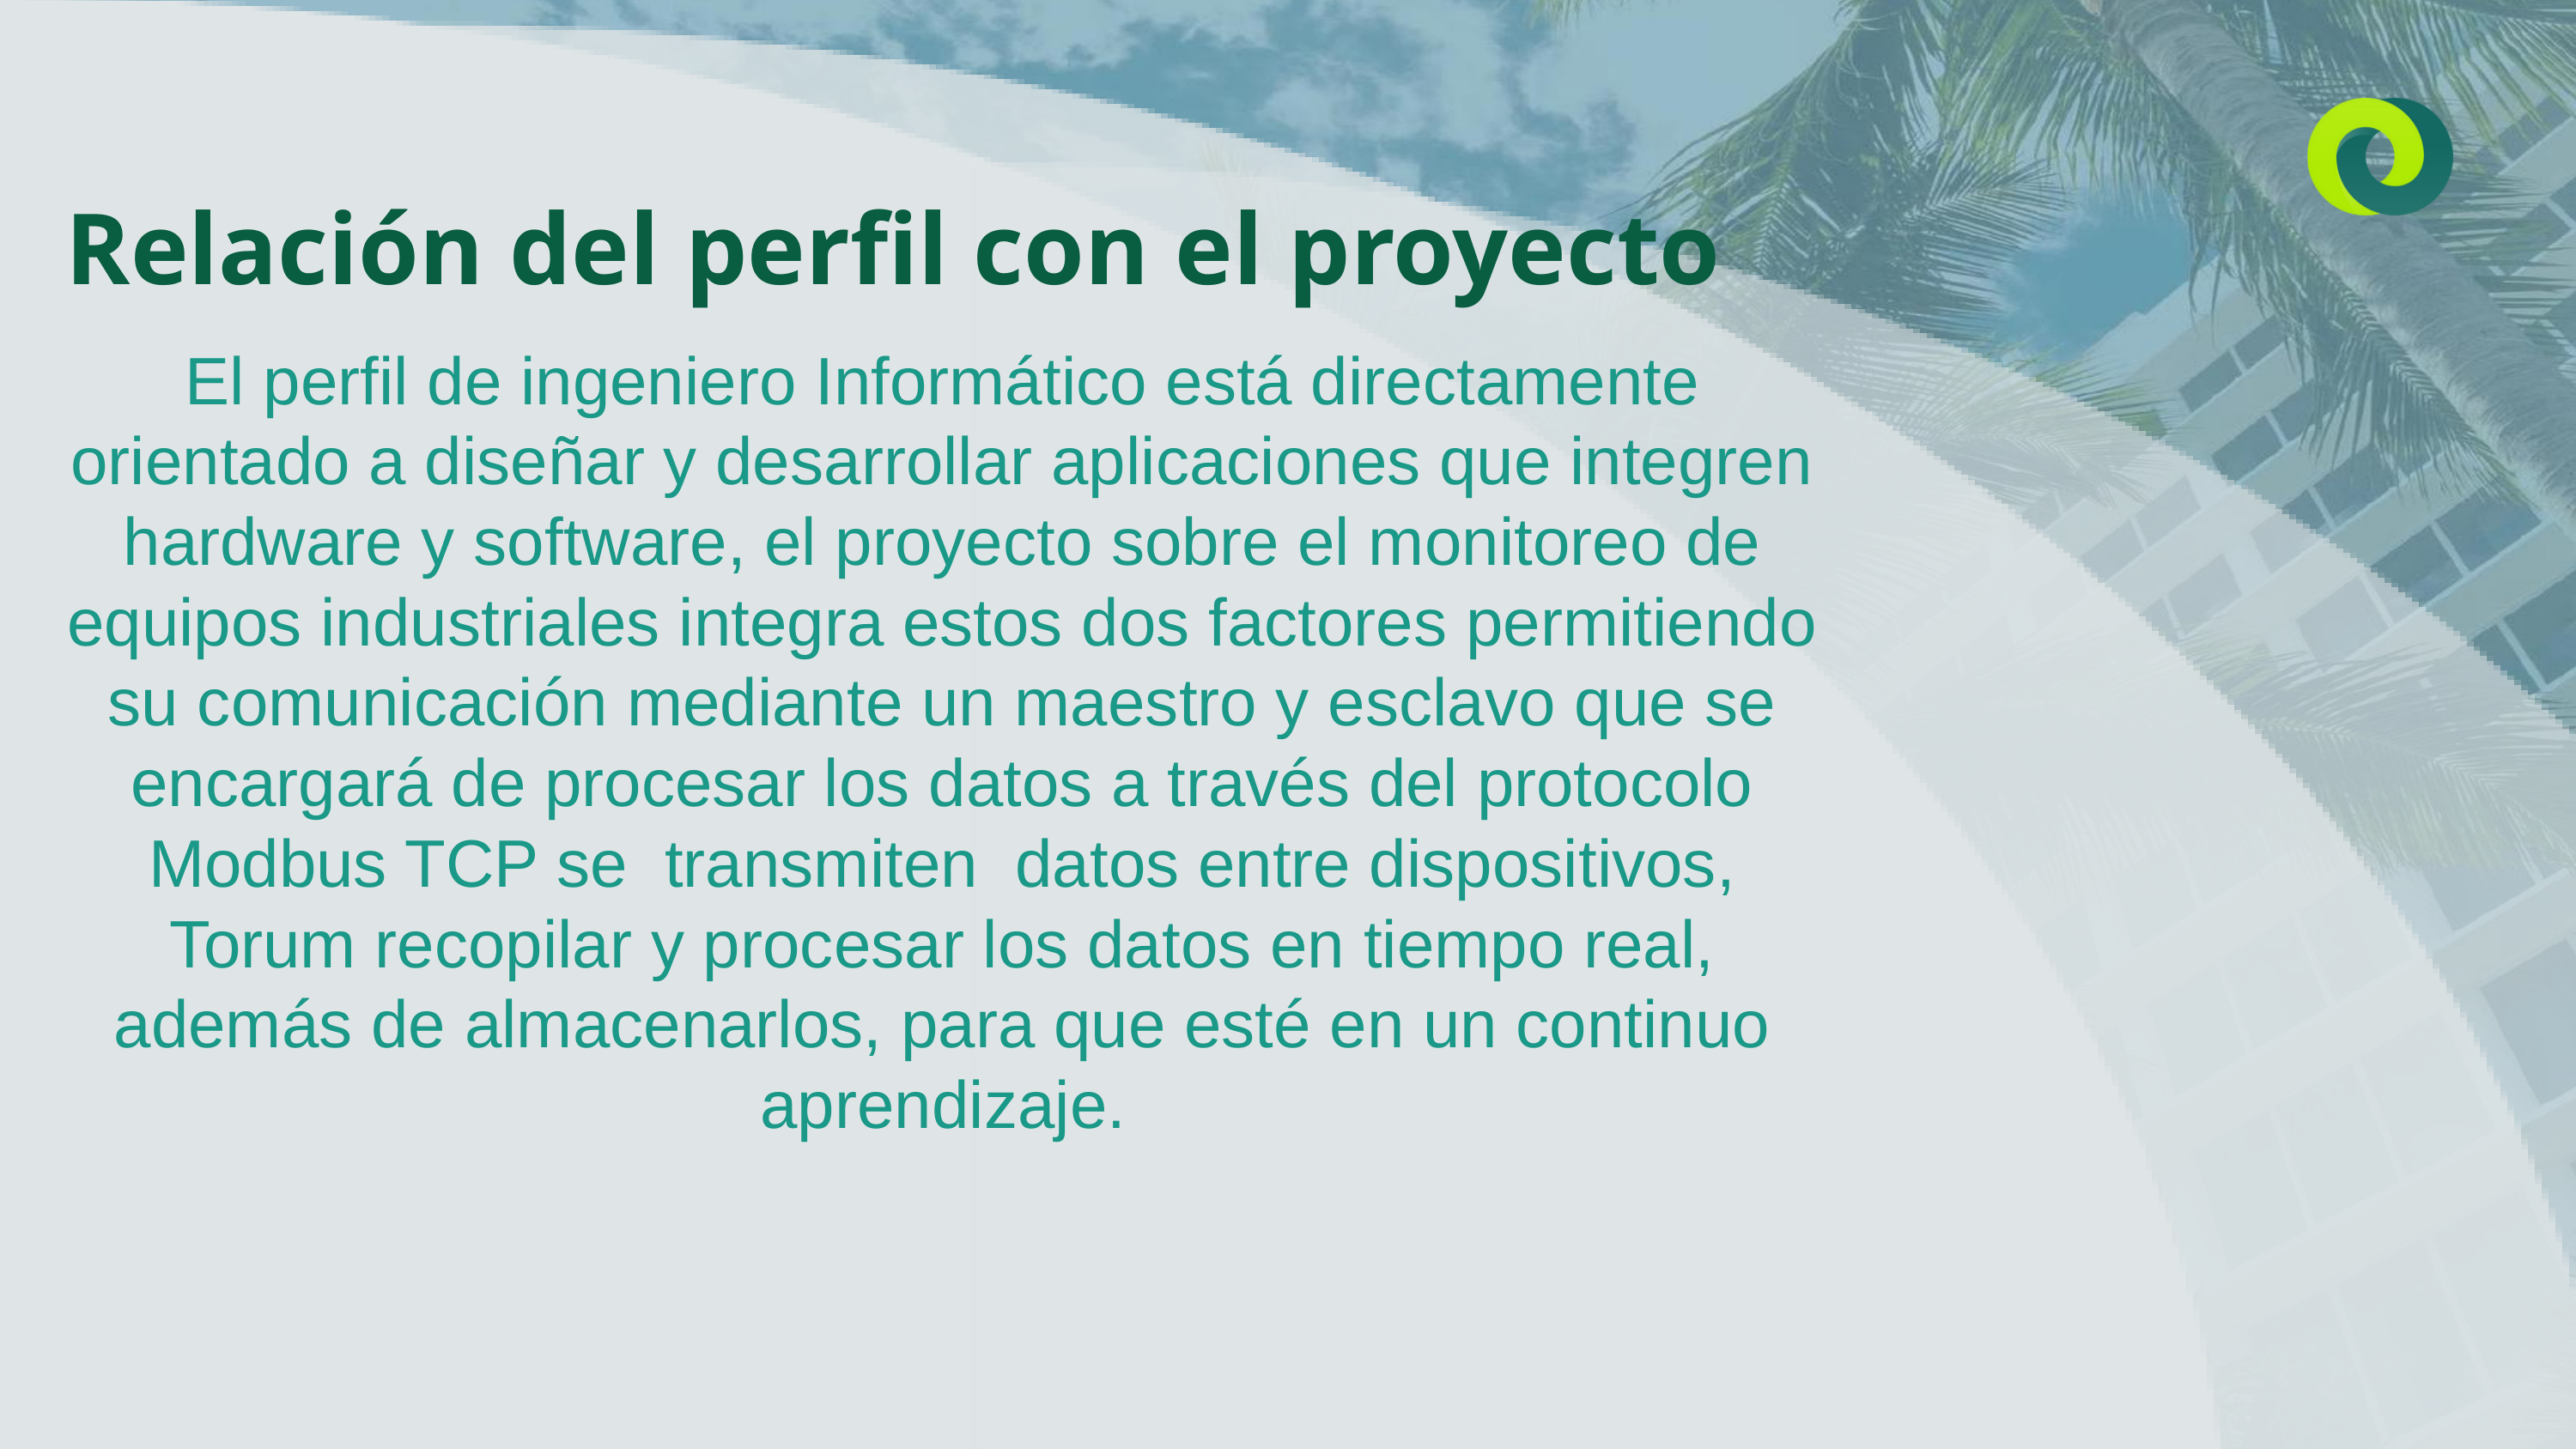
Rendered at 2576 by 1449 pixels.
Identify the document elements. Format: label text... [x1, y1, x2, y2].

text_box [0, 0, 2576, 1449]
text_box Relación del perfil con el proyecto [65, 134, 1928, 305]
text_box [2307, 98, 2453, 215]
text_box El perfil de ingeniero Informático está directamente orientado a diseñar y desarrollar aplicaciones que integren hardware y software, el proyecto sobre el monitoreo de equipos industriales integra estos dos factores permitiendo su comunicación mediante un maestro y esclavo que se encargará de procesar los datos a través del protocolo Modbus TCP se transmiten datos entre dispositivos, Torum recopilar y procesar los datos en tiempo real, además de almacenarlos, para que esté en un continuo aprendizaje. [65, 336, 1821, 1203]
